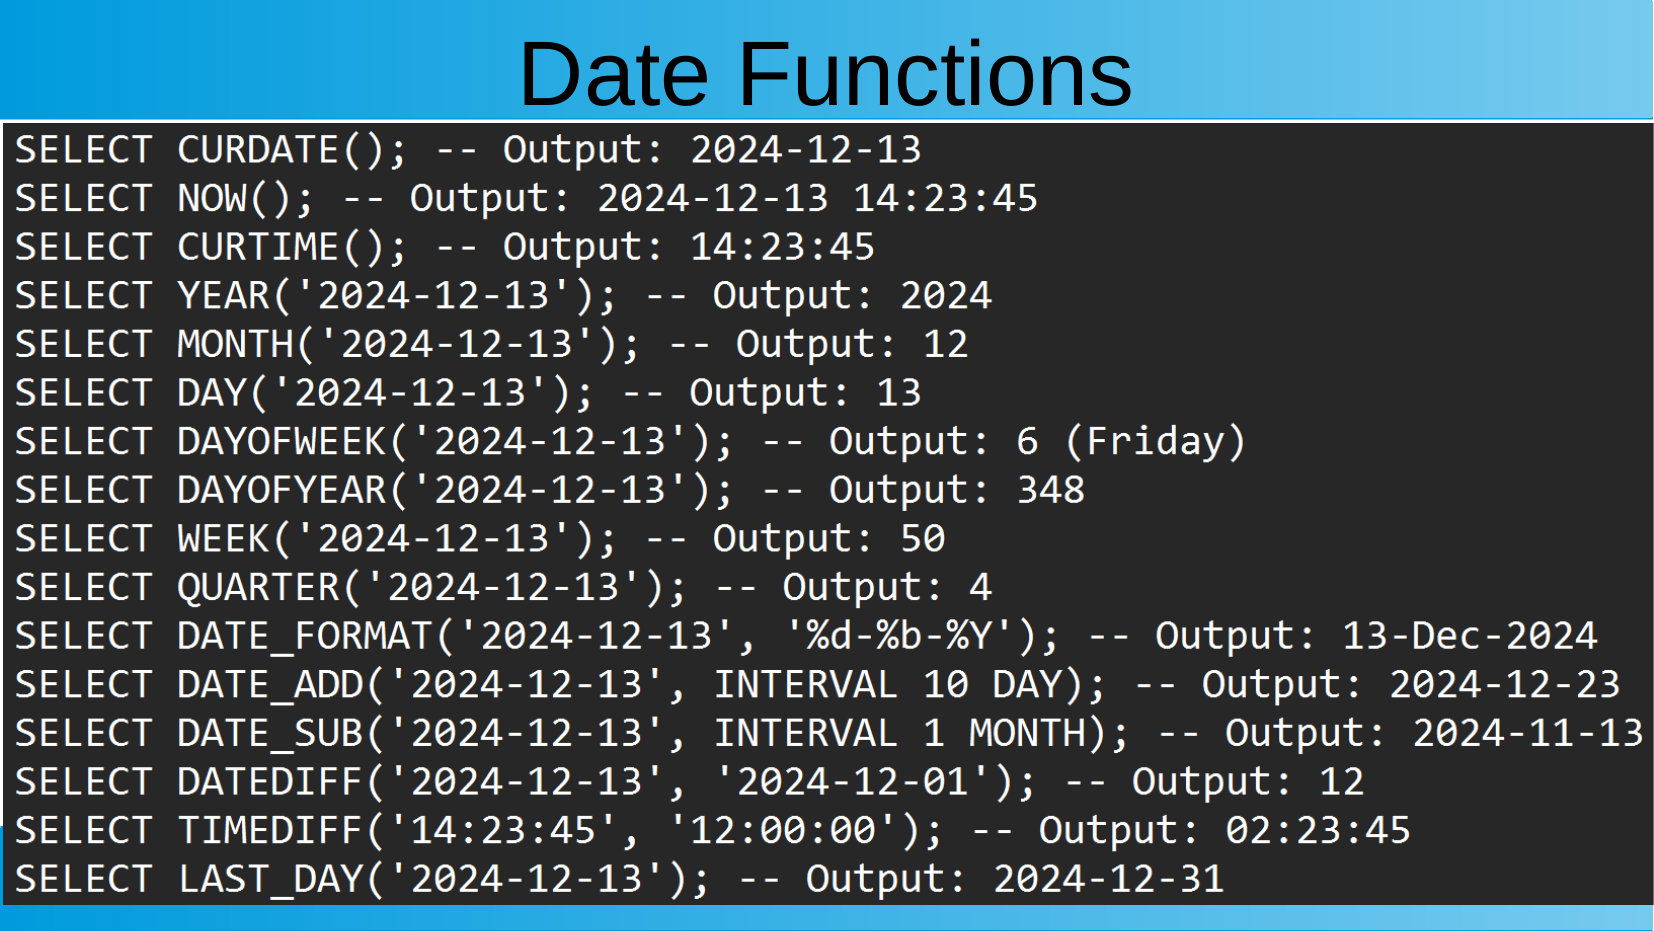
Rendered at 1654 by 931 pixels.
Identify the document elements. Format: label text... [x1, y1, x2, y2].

picture [3, 122, 1654, 905]
title Date Functions [59, 29, 1594, 108]
